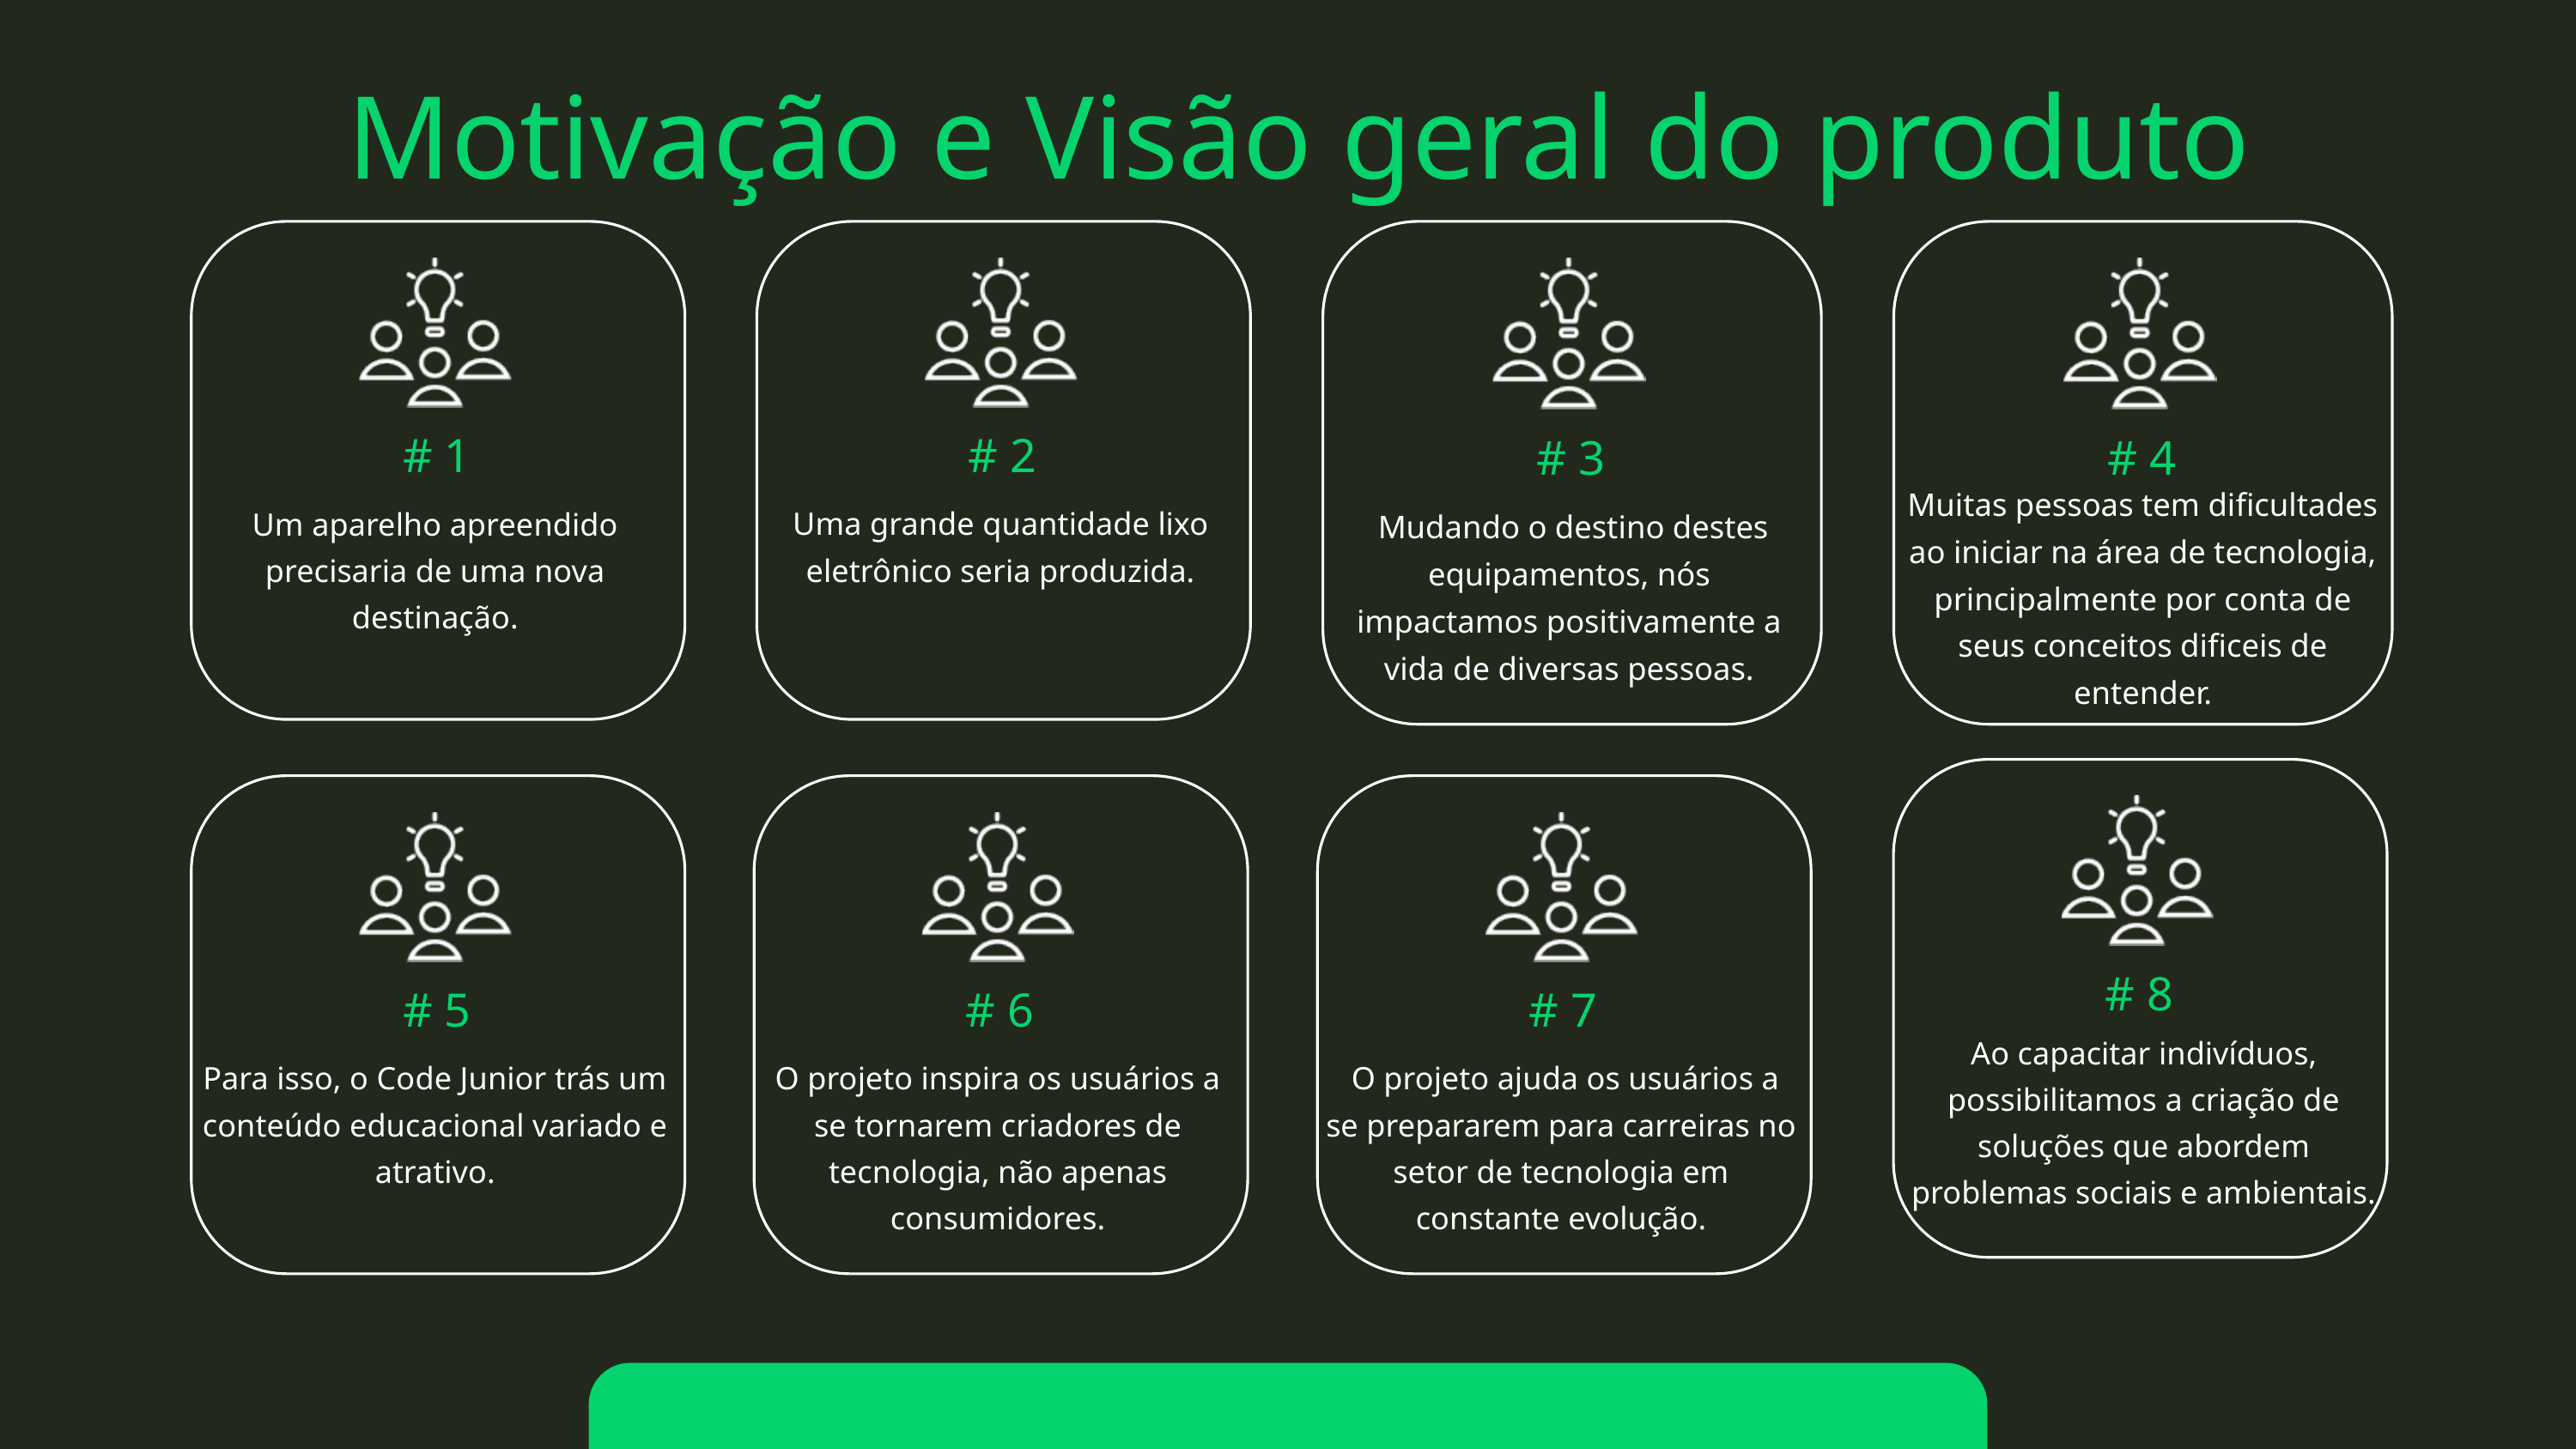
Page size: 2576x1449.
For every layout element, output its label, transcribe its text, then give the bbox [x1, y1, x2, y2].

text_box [1322, 221, 1822, 724]
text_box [1893, 759, 2388, 1258]
text_box Motivação e Visão geral do produto [167, 64, 2432, 202]
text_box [588, 1362, 1988, 1449]
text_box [191, 221, 685, 720]
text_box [756, 221, 1251, 720]
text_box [1893, 221, 2393, 724]
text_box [191, 775, 685, 1275]
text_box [753, 775, 1249, 1275]
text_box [1317, 775, 1812, 1275]
